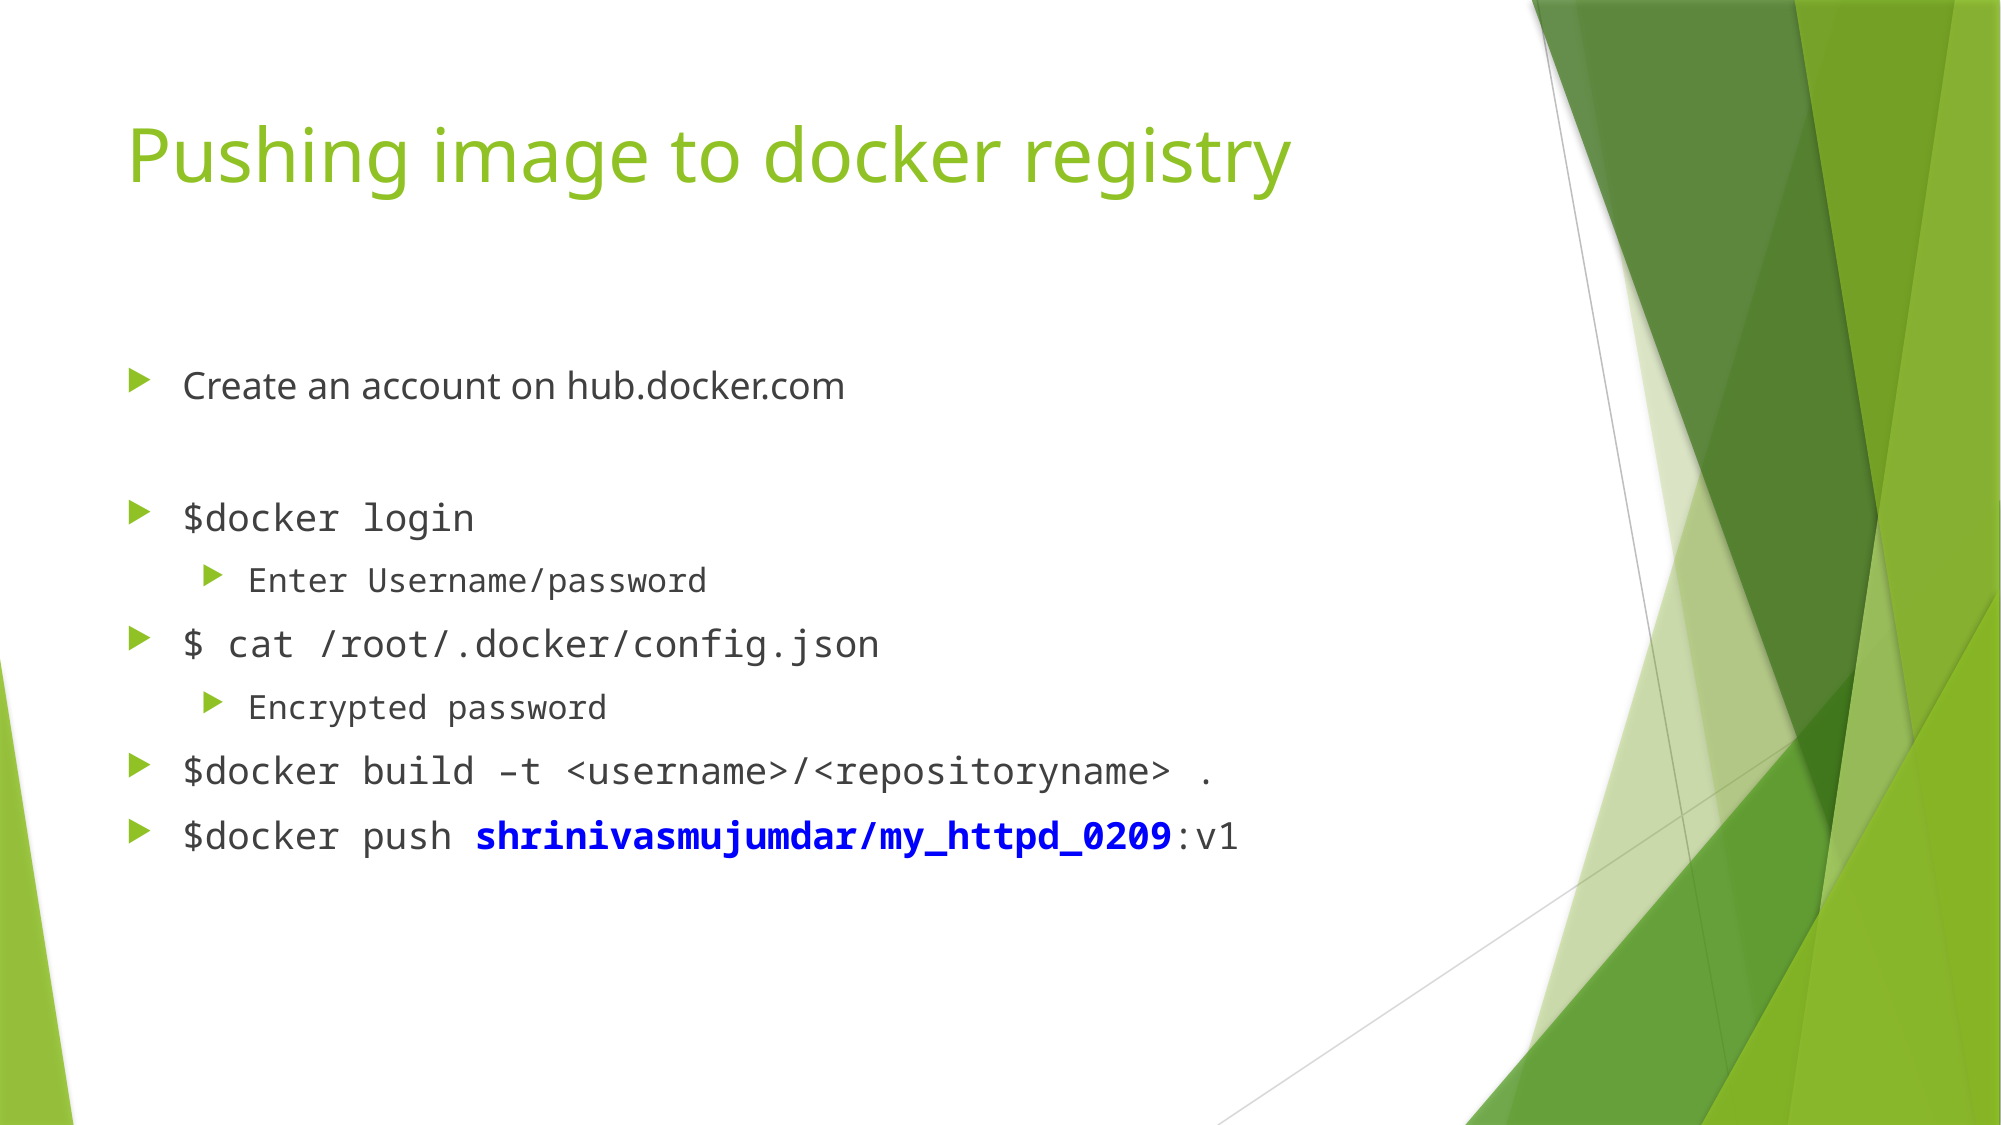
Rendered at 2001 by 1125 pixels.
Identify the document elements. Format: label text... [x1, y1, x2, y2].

title Pushing image to docker registry [111, 99, 1522, 317]
list Create an account on hub.docker.com $docker login Enter Username/password $ cat /root/.docker/config.json Encrypted password $docker build –t <username>/<repositoryname> . $docker push shrinivasmujumdar/my_httpd_0209:v1 [111, 354, 1522, 992]
